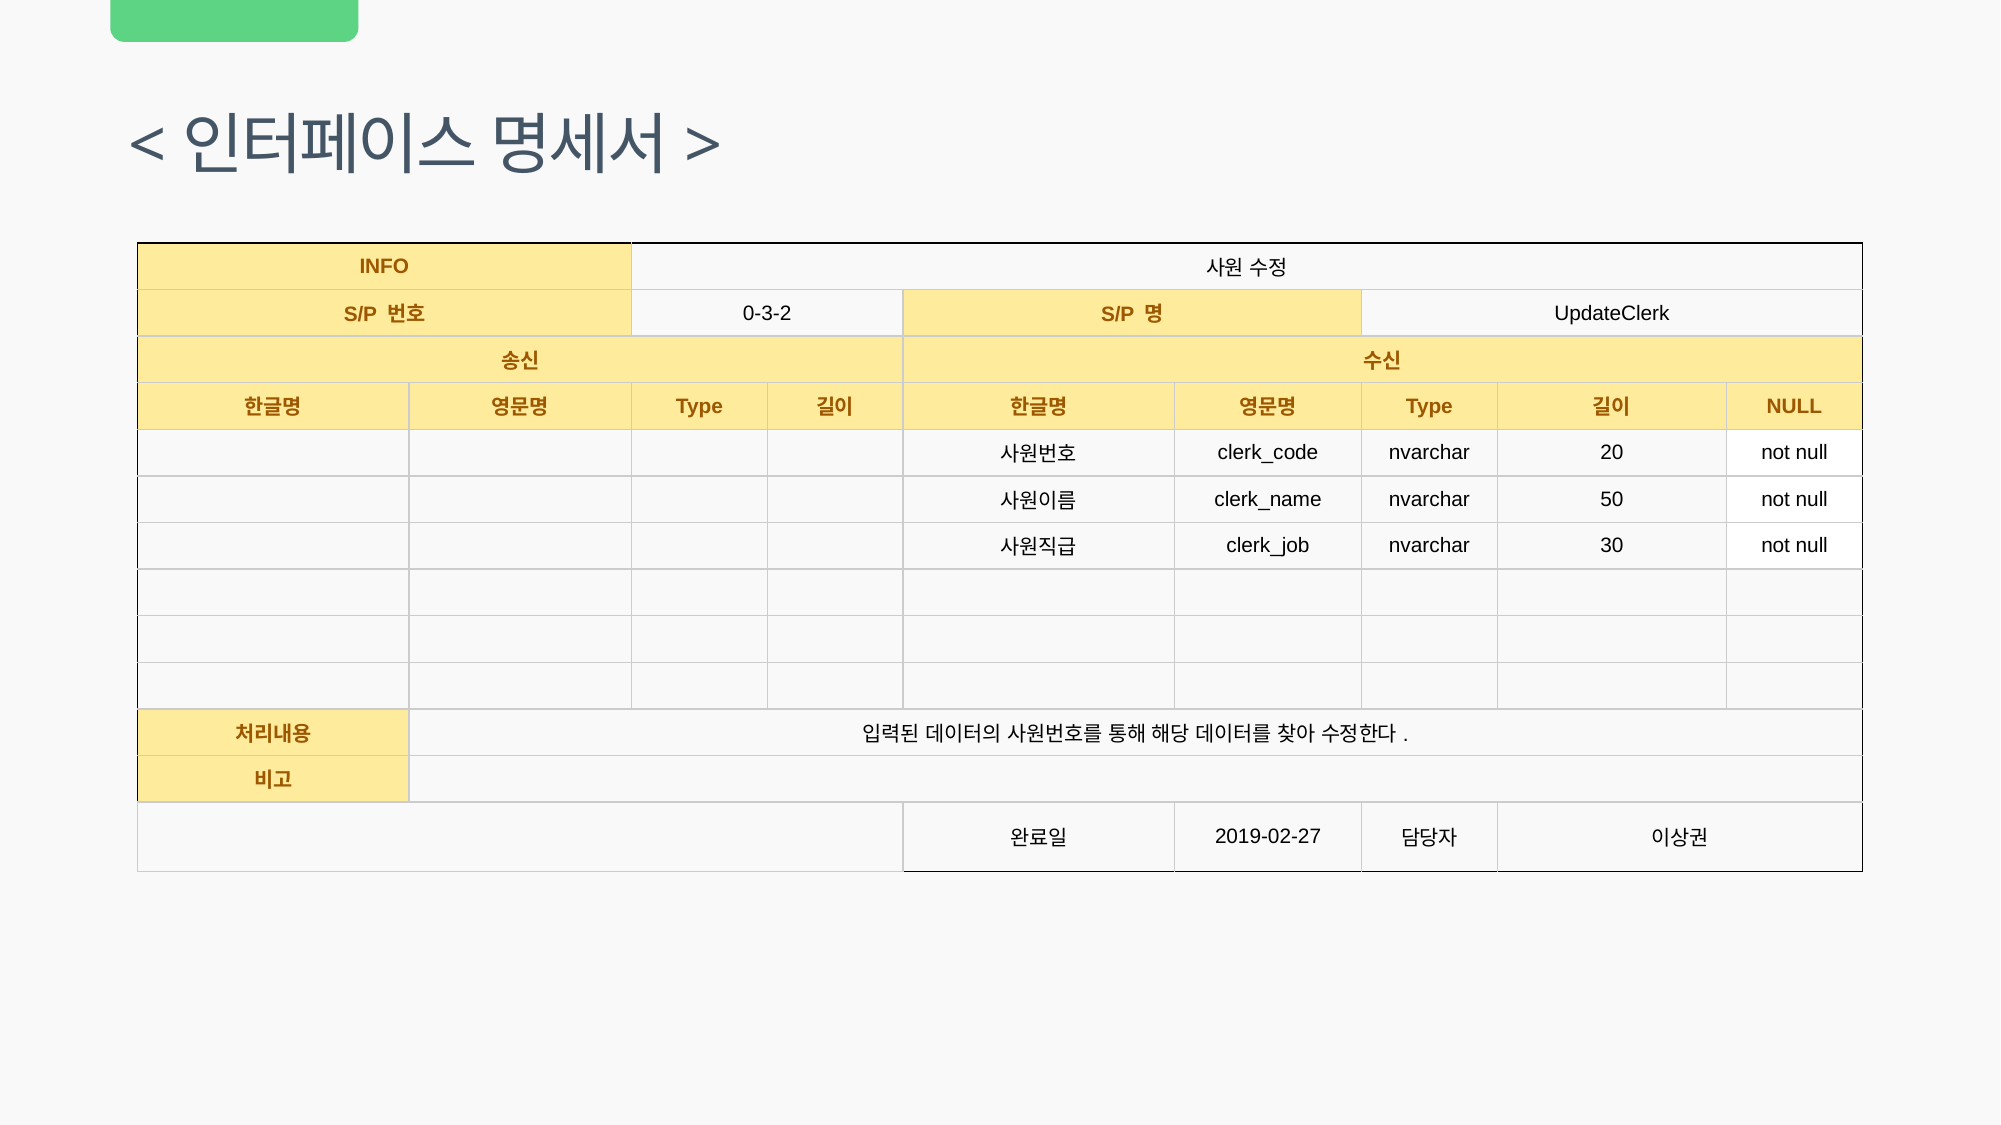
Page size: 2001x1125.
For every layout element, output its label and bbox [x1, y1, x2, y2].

table_cell [1727, 383, 1862, 429]
table_cell [1498, 803, 1862, 871]
table_cell [1498, 383, 1726, 429]
table_cell [632, 383, 767, 429]
table_cell [1498, 430, 1726, 475]
table_cell [1362, 663, 1497, 708]
table_header [138, 244, 631, 289]
table_cell [138, 803, 902, 871]
table_cell [768, 430, 902, 475]
table_cell [1727, 523, 1862, 568]
table_cell [138, 430, 408, 475]
table_cell [138, 477, 408, 522]
table_cell [410, 756, 1862, 801]
table_cell [632, 477, 767, 522]
table_cell [1498, 523, 1726, 568]
table_cell [1727, 570, 1862, 615]
table_cell [768, 523, 902, 568]
table_cell [1362, 430, 1497, 475]
table_cell [1362, 523, 1497, 568]
table_cell [410, 523, 631, 568]
table_cell [138, 337, 902, 382]
table_cell [632, 616, 767, 662]
table_cell [410, 663, 631, 708]
table_cell [768, 570, 902, 615]
table_cell [410, 710, 1862, 755]
table_cell [1175, 803, 1361, 871]
table_cell [1175, 383, 1361, 429]
table_cell [632, 430, 767, 475]
table_cell [768, 477, 902, 522]
table_cell [1362, 290, 1862, 335]
table_cell [1498, 570, 1726, 615]
table_header [632, 244, 1862, 289]
table_cell [1362, 570, 1497, 615]
table_cell [1362, 803, 1497, 871]
table_cell [1727, 477, 1862, 522]
table_cell [1175, 570, 1361, 615]
table_cell [1175, 477, 1361, 522]
table_cell [138, 290, 631, 335]
table_cell [138, 523, 408, 568]
table_cell [138, 756, 408, 801]
table_cell [138, 710, 408, 755]
table_cell [1727, 663, 1862, 708]
text_box [110, 94, 742, 190]
table_cell [410, 430, 631, 475]
table_cell [632, 523, 767, 568]
table_cell [1498, 663, 1726, 708]
table_cell [1362, 383, 1497, 429]
table_cell [904, 383, 1174, 429]
table_cell [138, 383, 408, 429]
table_cell [1175, 523, 1361, 568]
table_cell [632, 570, 767, 615]
table_cell [904, 803, 1174, 871]
table_cell [904, 523, 1174, 568]
table_cell [768, 616, 902, 662]
table_cell [1362, 477, 1497, 522]
table_cell [138, 663, 408, 708]
table_cell [1498, 616, 1726, 662]
table_cell [904, 290, 1361, 335]
table_cell [410, 570, 631, 615]
table_cell [768, 663, 902, 708]
table_cell [1727, 430, 1862, 475]
table_cell [1362, 616, 1497, 662]
table_cell [904, 663, 1174, 708]
table_cell [1727, 616, 1862, 662]
table_cell [904, 337, 1862, 382]
table_cell [410, 616, 631, 662]
table_cell [1175, 430, 1361, 475]
table_cell [138, 616, 408, 662]
table_cell [904, 430, 1174, 475]
table_cell [1498, 477, 1726, 522]
text_box [109, 0, 360, 43]
table_cell [904, 570, 1174, 615]
table_cell [632, 290, 902, 335]
table_cell [1175, 616, 1361, 662]
table_cell [768, 383, 902, 429]
table_cell [138, 570, 408, 615]
table_cell [632, 663, 767, 708]
table_cell [410, 383, 631, 429]
table_cell [1175, 663, 1361, 708]
table_cell [410, 477, 631, 522]
table_cell [904, 616, 1174, 662]
table_cell [904, 477, 1174, 522]
